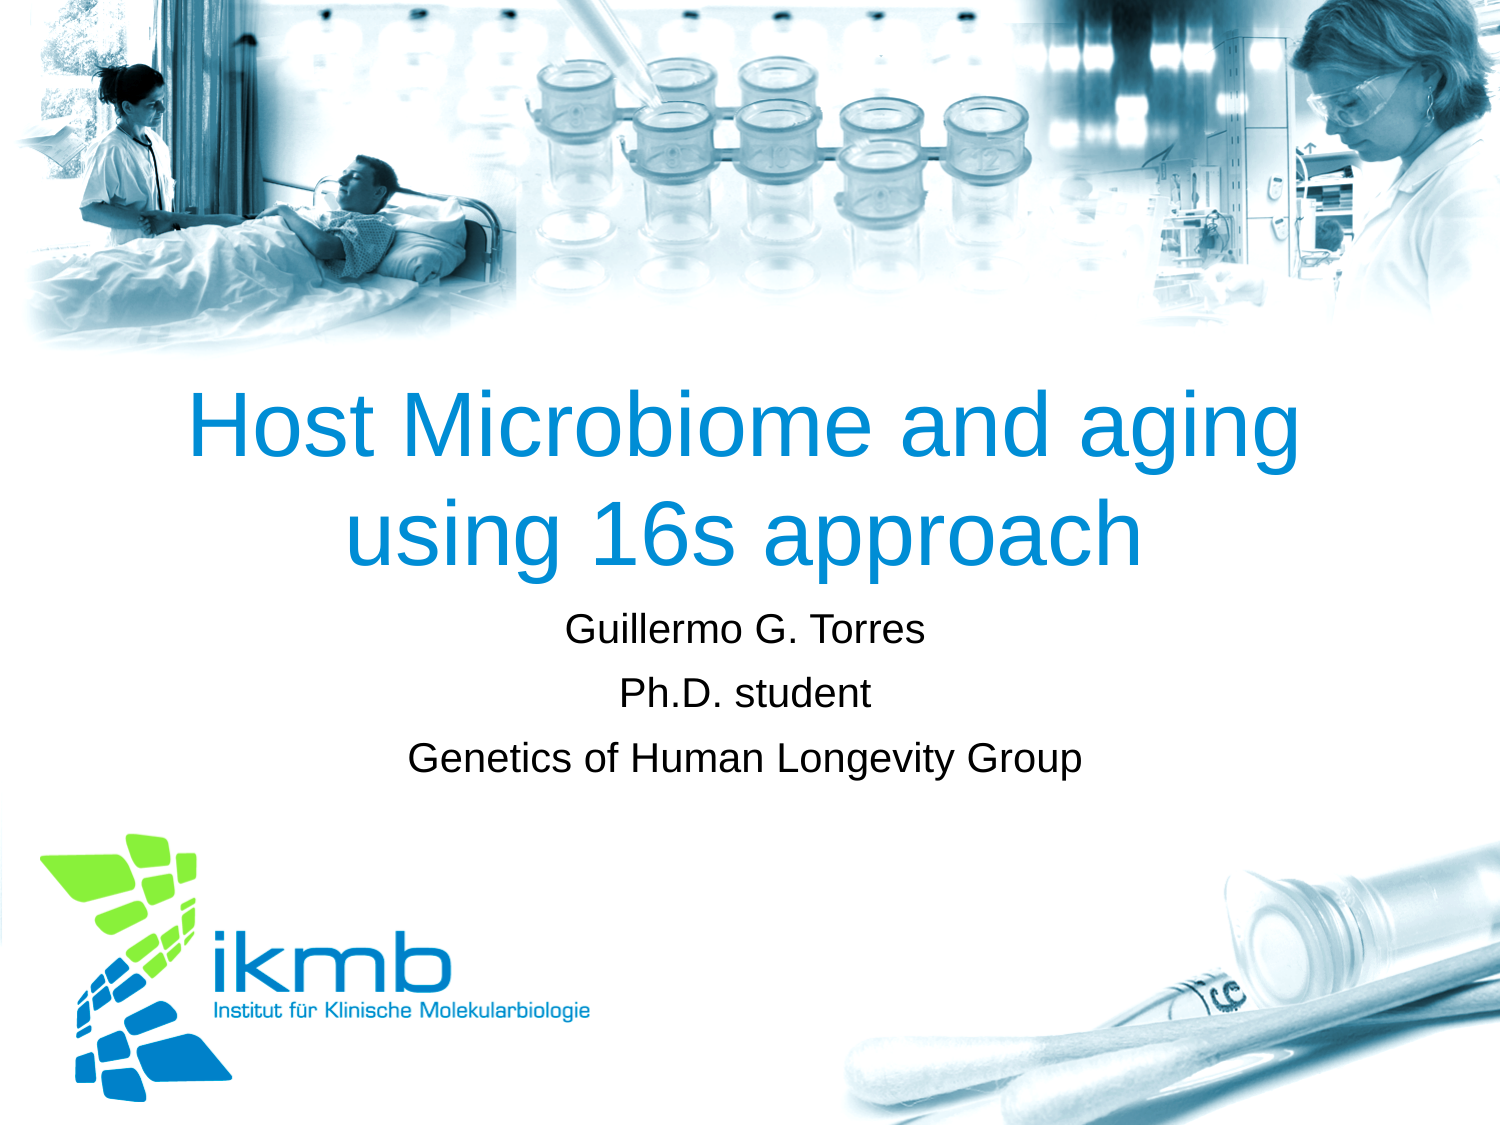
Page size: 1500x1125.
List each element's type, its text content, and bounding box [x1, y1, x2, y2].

slide_number [1074, 1023, 1426, 1073]
title Host Microbiome and aging using 16s approach [69, 350, 1421, 593]
list Guillermo G. Torres Ph.D. student Genetics of Human Longevity Group [69, 593, 1421, 994]
picture [0, 0, 1500, 1125]
